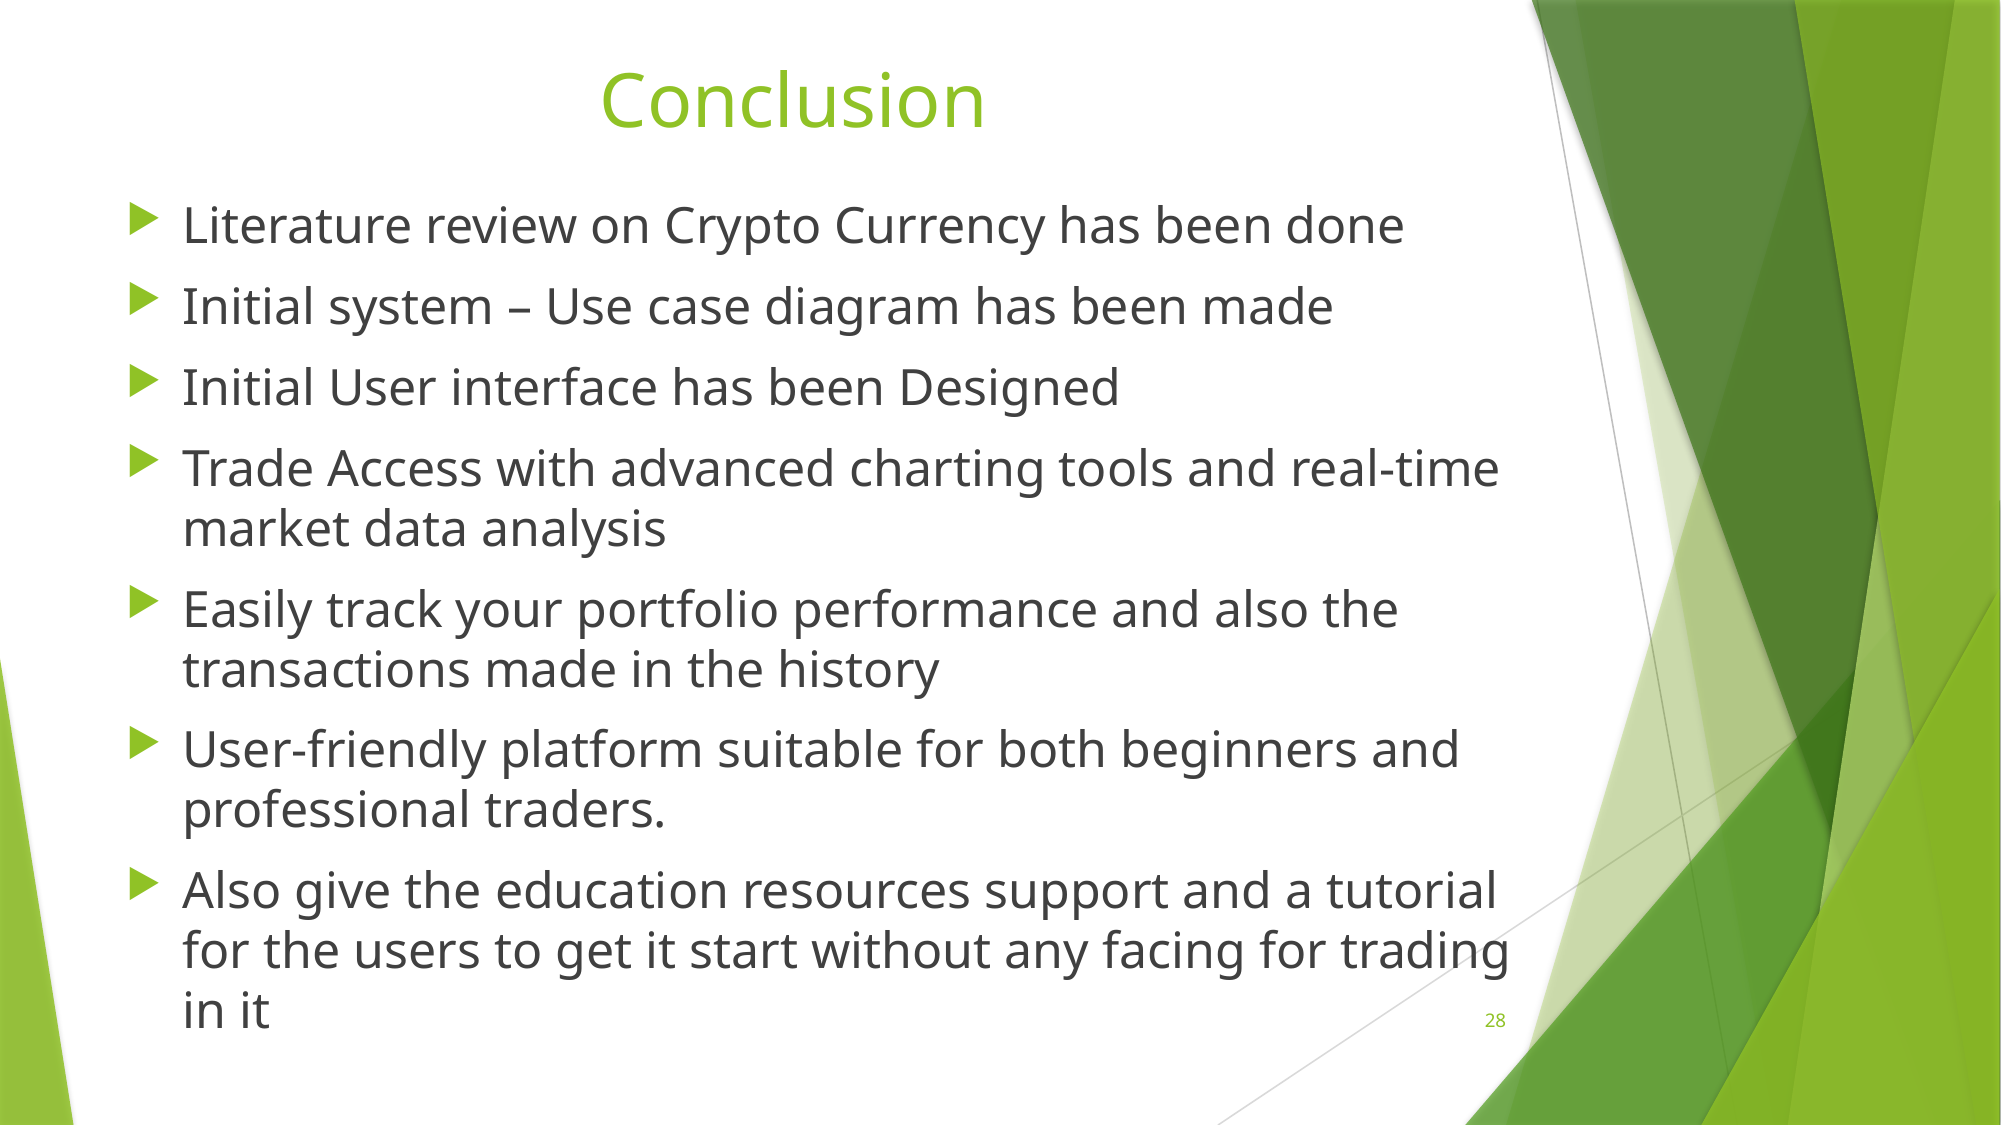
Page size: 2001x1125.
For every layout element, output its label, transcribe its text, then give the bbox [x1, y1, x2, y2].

slide_number 28 [1409, 991, 1522, 1051]
list Literature review on Crypto Currency has been done Initial system – Use case diagram has been made Initial User interface has been Designed Trade Access with advanced charting tools and real-time market data analysis Easily track your portfolio performance and also the transactions made in the history User-friendly platform suitable for both beginners and professional traders. Also give the education resources support and a tutorial for the users to get it start without any facing for trading in it [111, 120, 1573, 1055]
title Conclusion [98, 45, 1509, 196]
